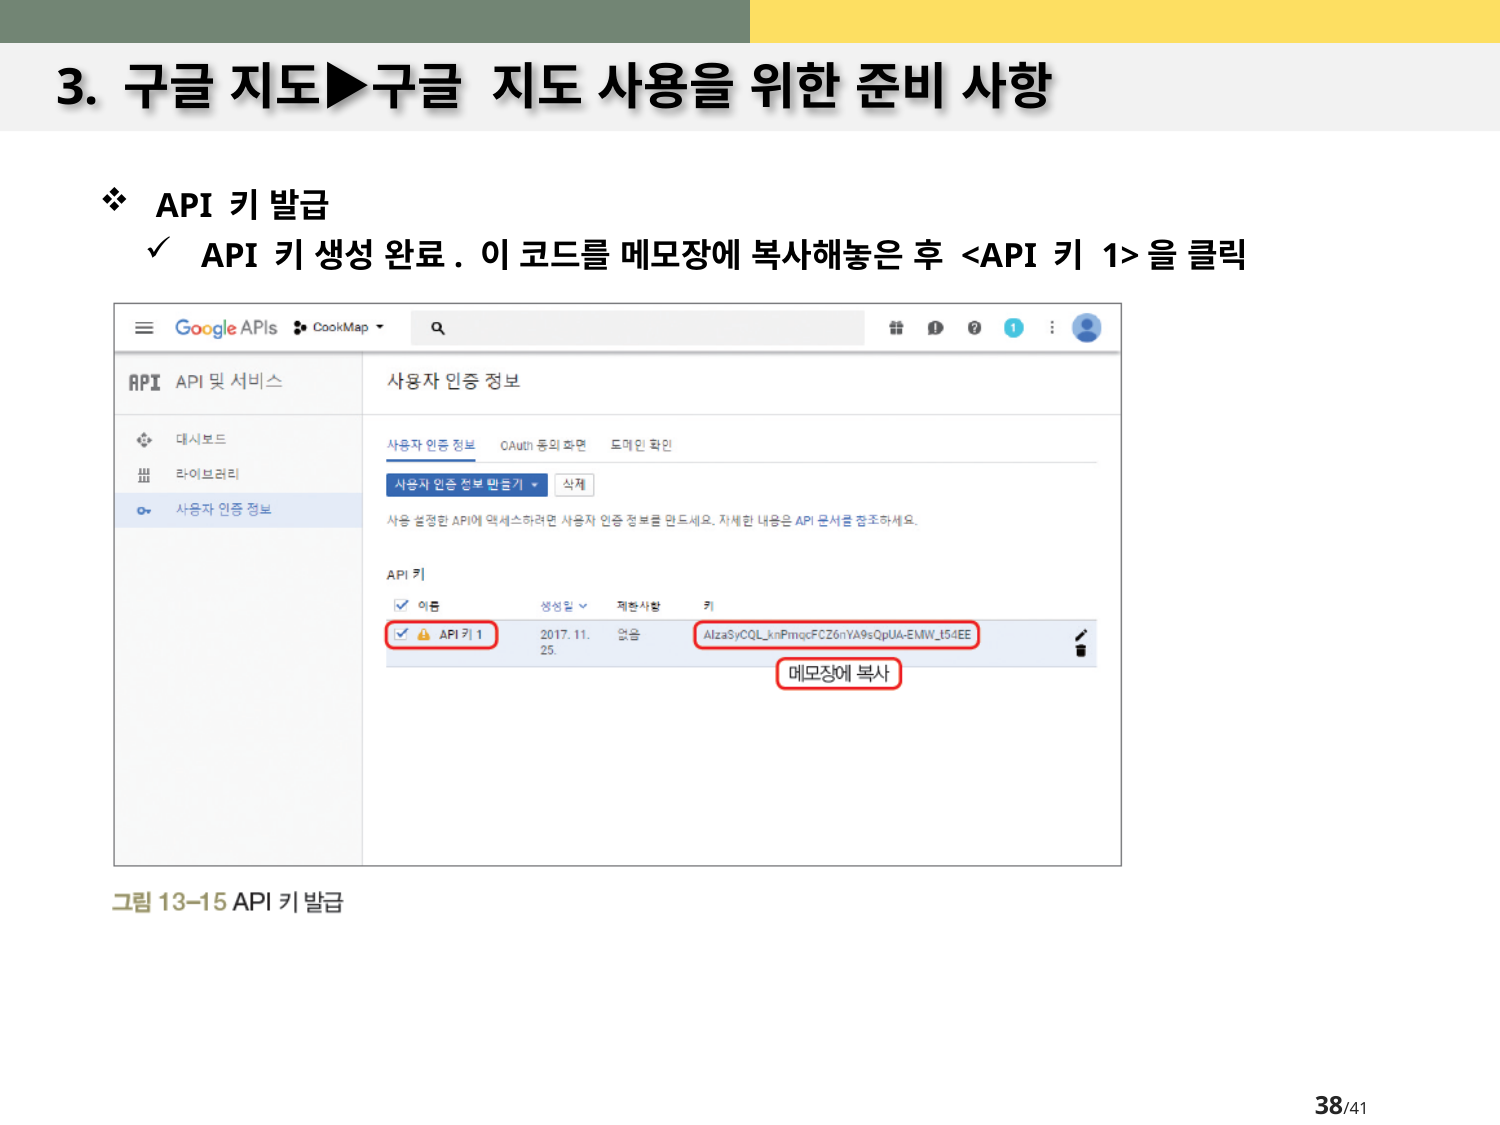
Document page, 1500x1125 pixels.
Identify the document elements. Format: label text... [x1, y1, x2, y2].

title 3. 구글 지도▶구글 지도 사용을 위한 준비 사항 [41, 42, 1459, 128]
picture [111, 298, 1126, 921]
list API 키 발급 API 키 생성 완료. 이 코드를 메모장에 복사해놓은 후 <API 키 1>을 클릭 [41, 172, 1459, 1048]
